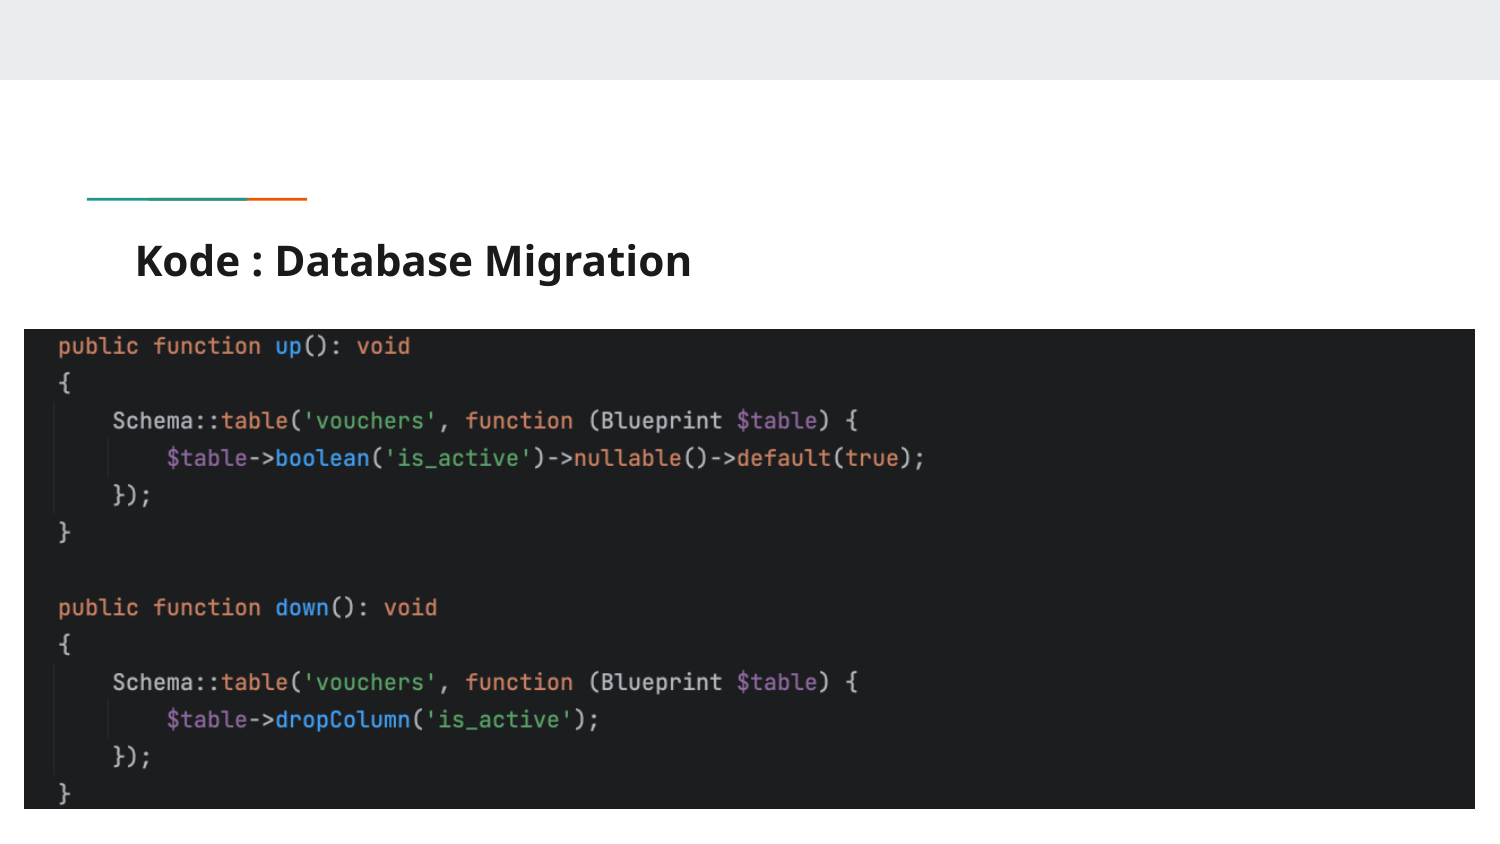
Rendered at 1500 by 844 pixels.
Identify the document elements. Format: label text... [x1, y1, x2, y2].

picture [24, 328, 1476, 809]
title Kode : Database Migration [119, 216, 1381, 305]
